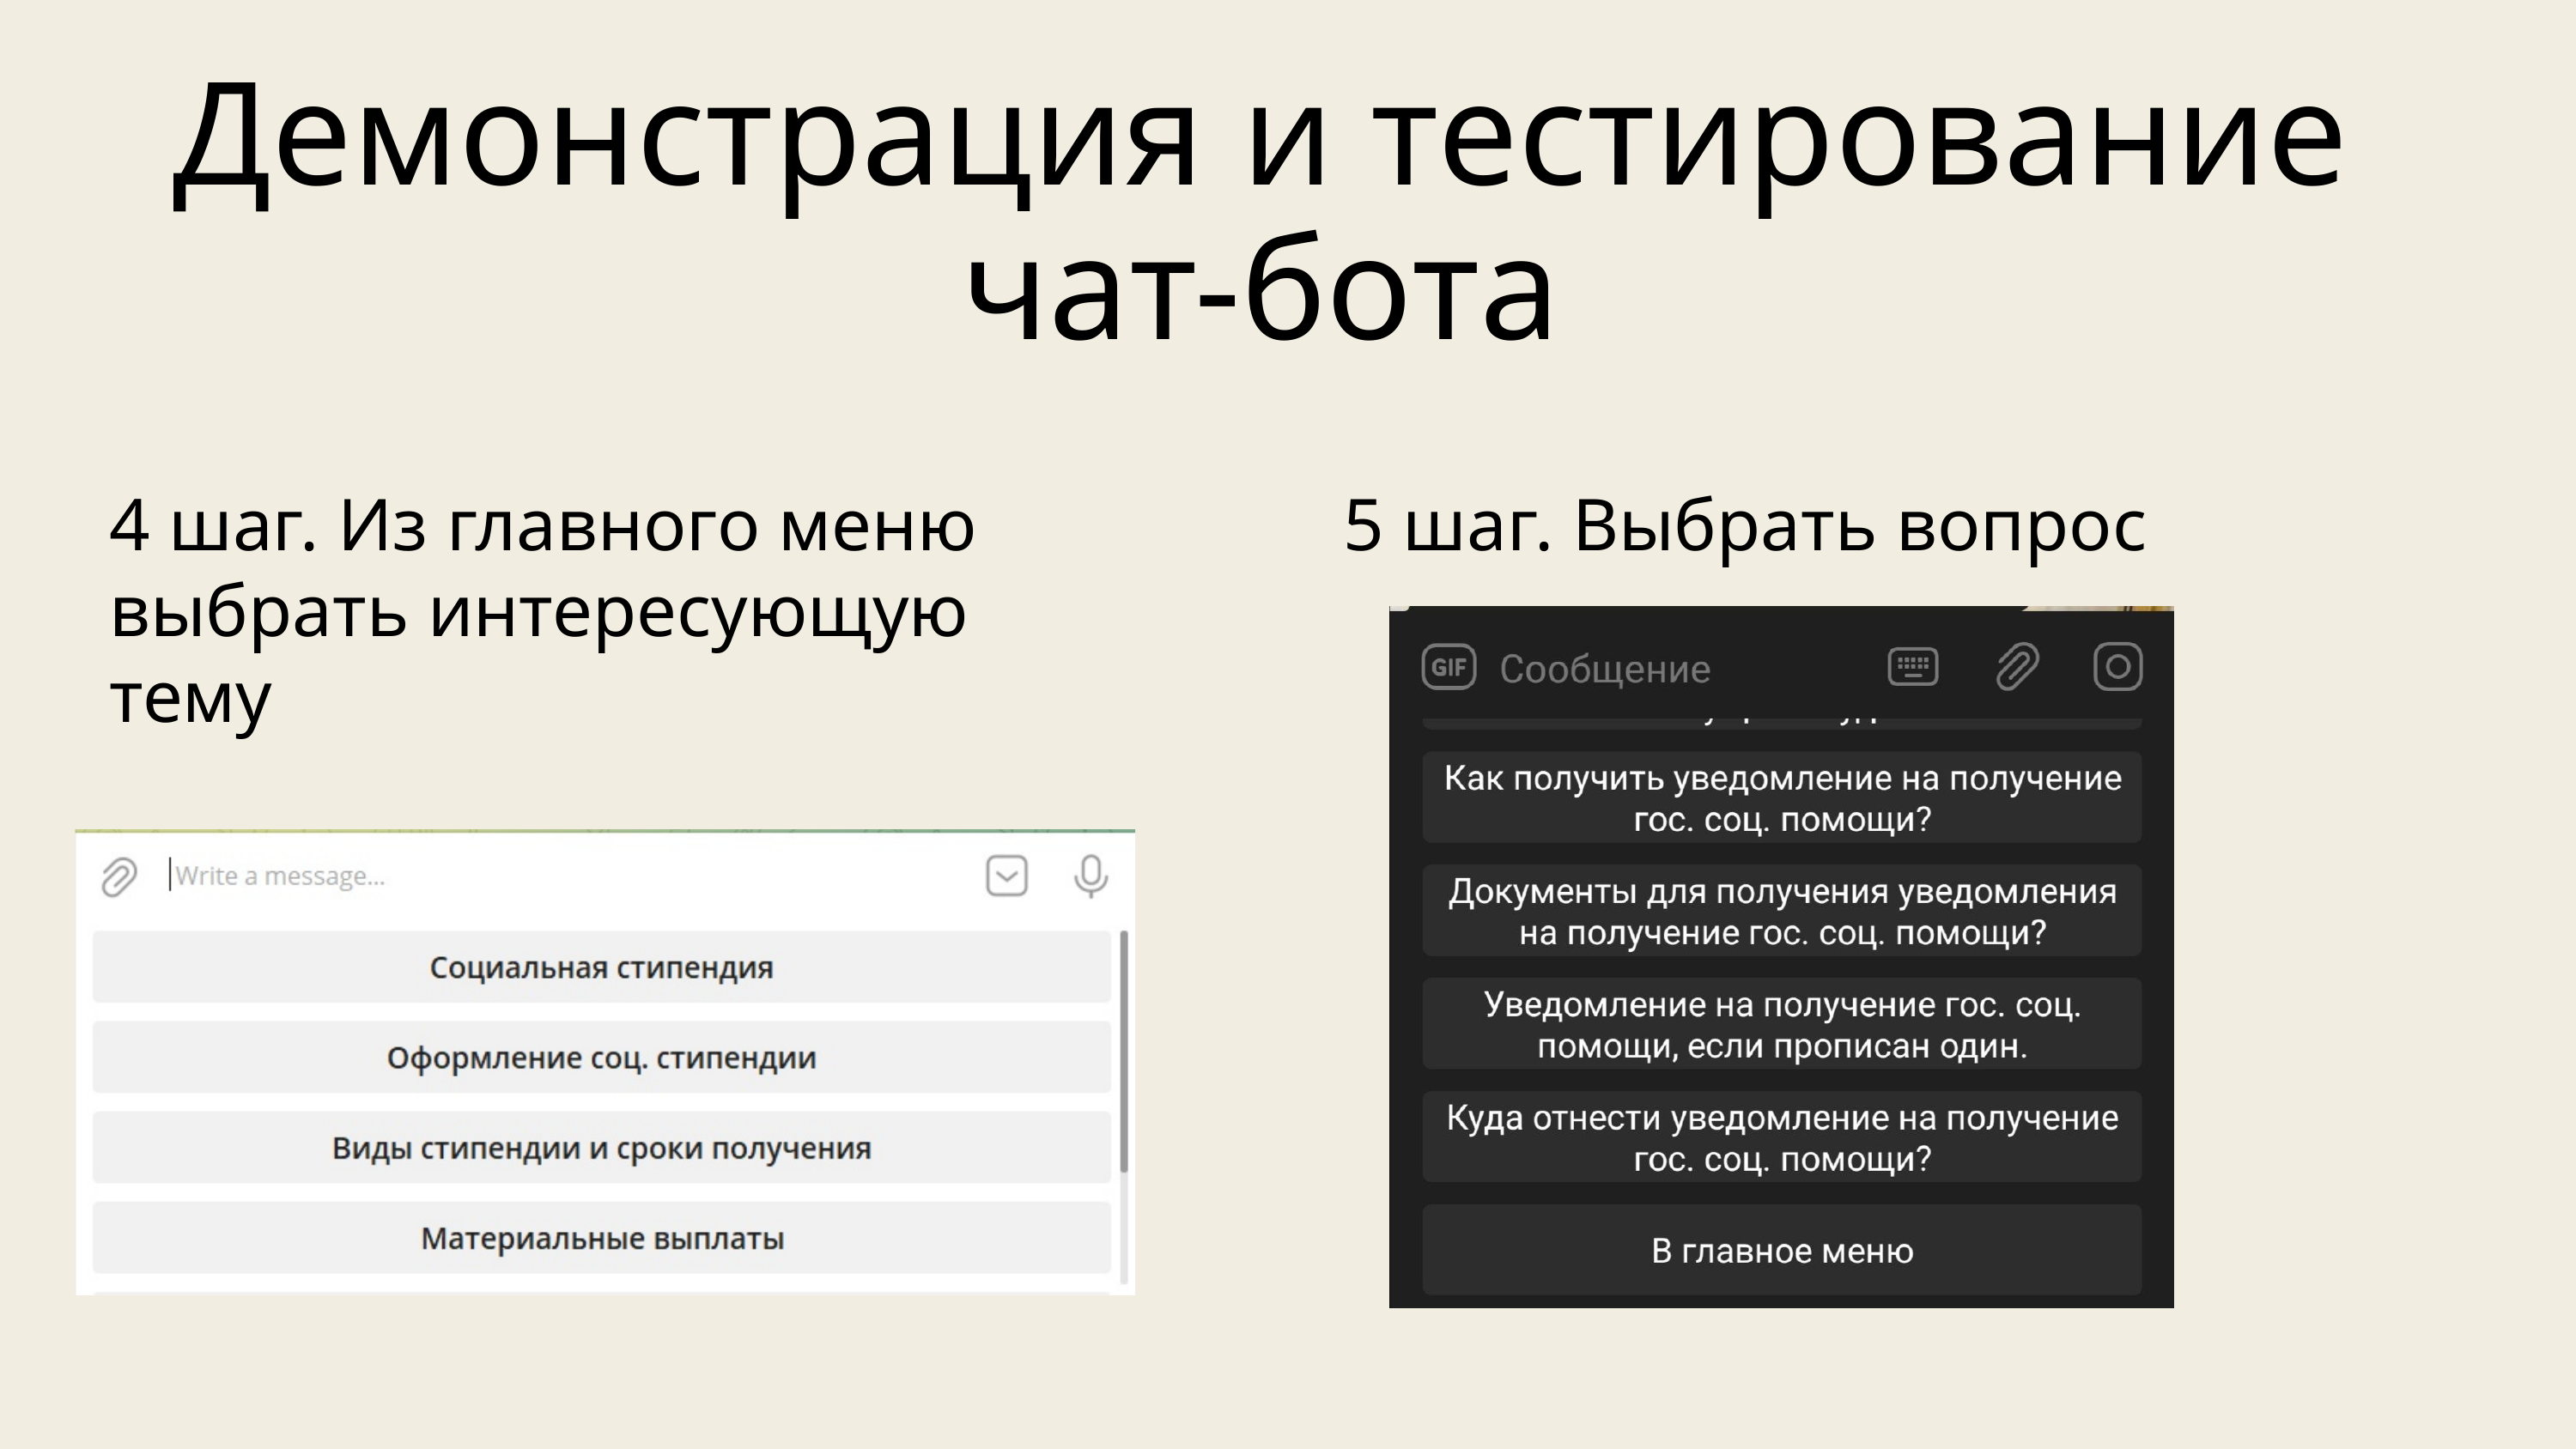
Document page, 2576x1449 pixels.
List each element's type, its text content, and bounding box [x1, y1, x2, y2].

text_box 5 шаг. Выбрать вопрос [1330, 473, 2233, 563]
picture [1389, 605, 2174, 1309]
text_box 4 шаг. Из главного меню выбрать интересующую тему [96, 473, 1063, 563]
text_box Демонстрация и тестирование чат-бота [96, 58, 2426, 368]
picture [75, 829, 1136, 1295]
